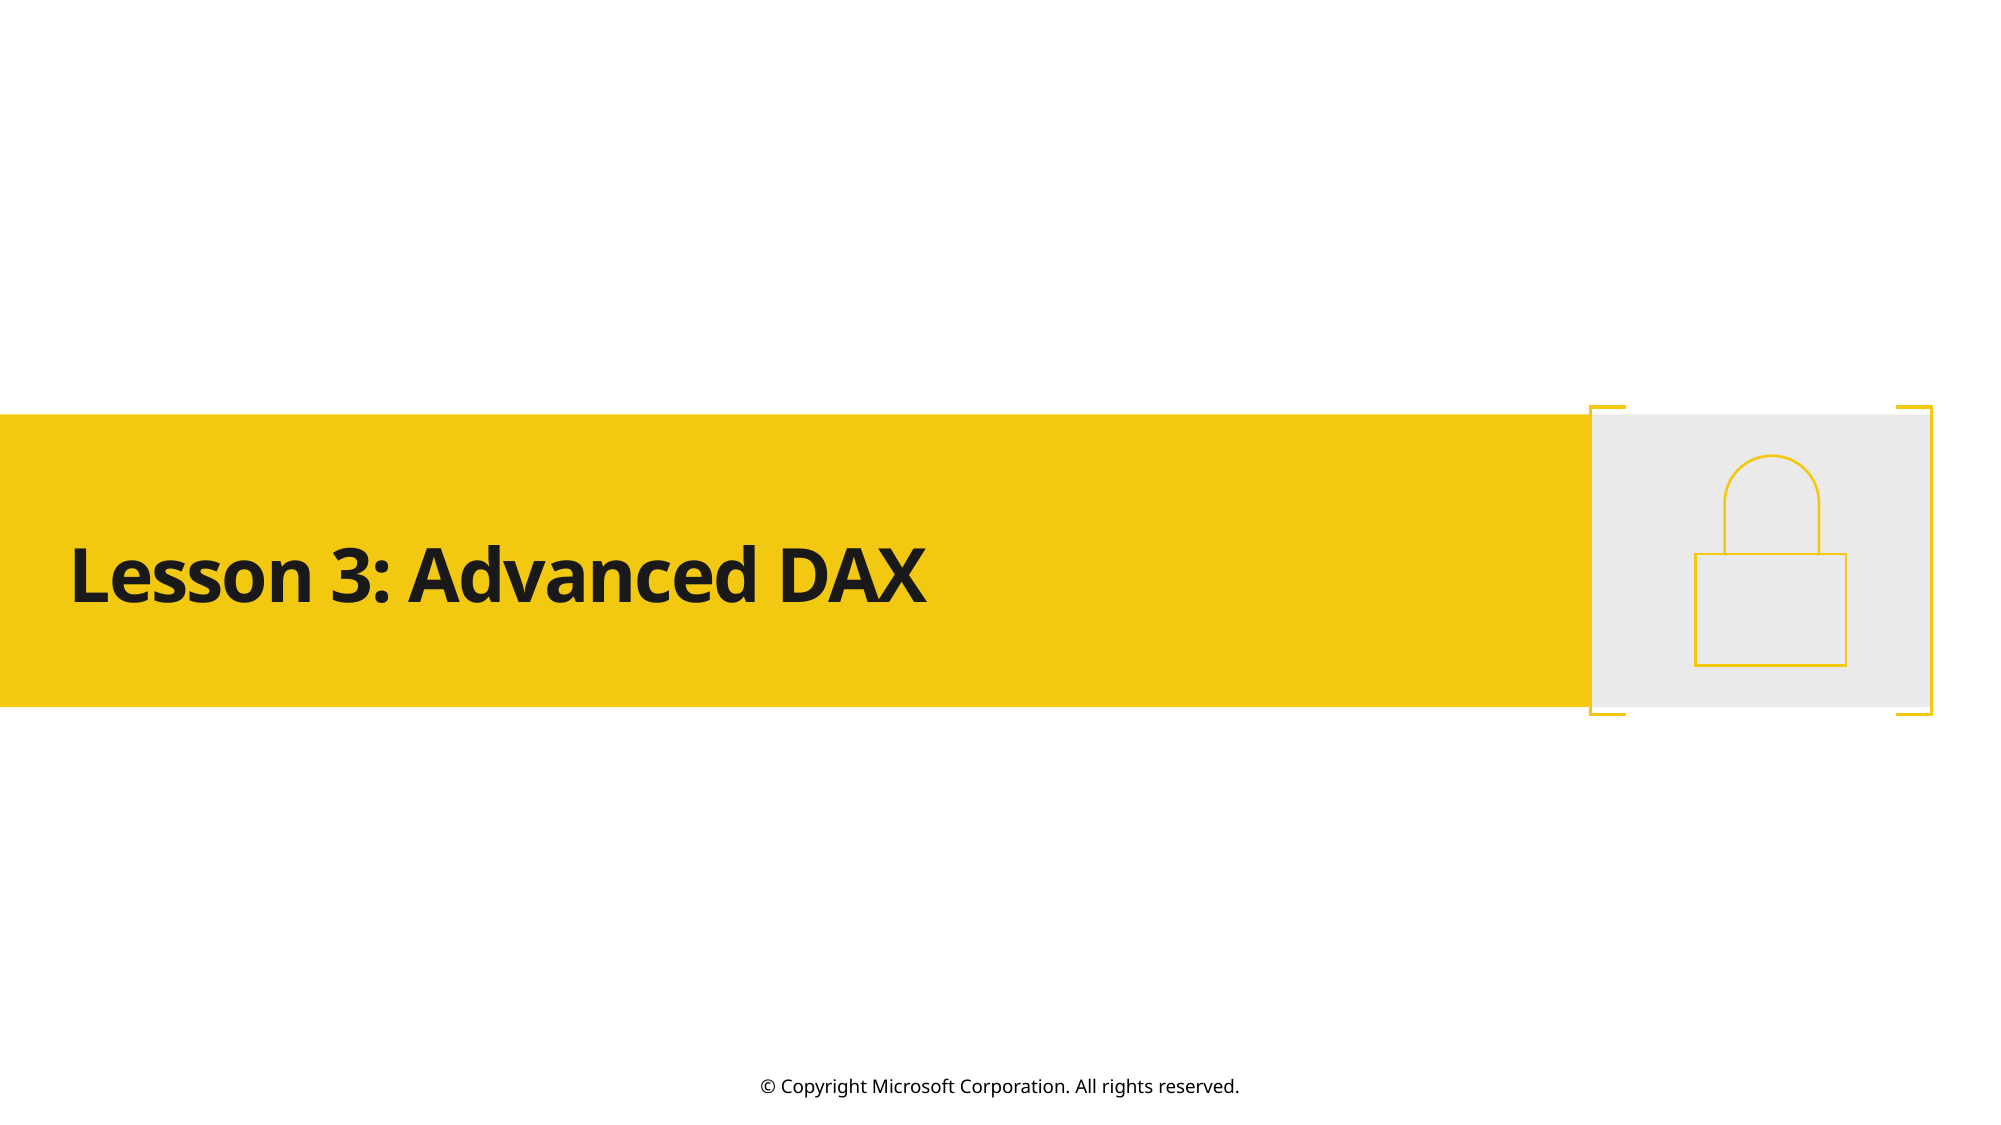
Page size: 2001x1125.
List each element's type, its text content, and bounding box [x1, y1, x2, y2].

title Lesson 3: Advanced DAX [68, 413, 1577, 708]
text_box [1695, 455, 1847, 666]
